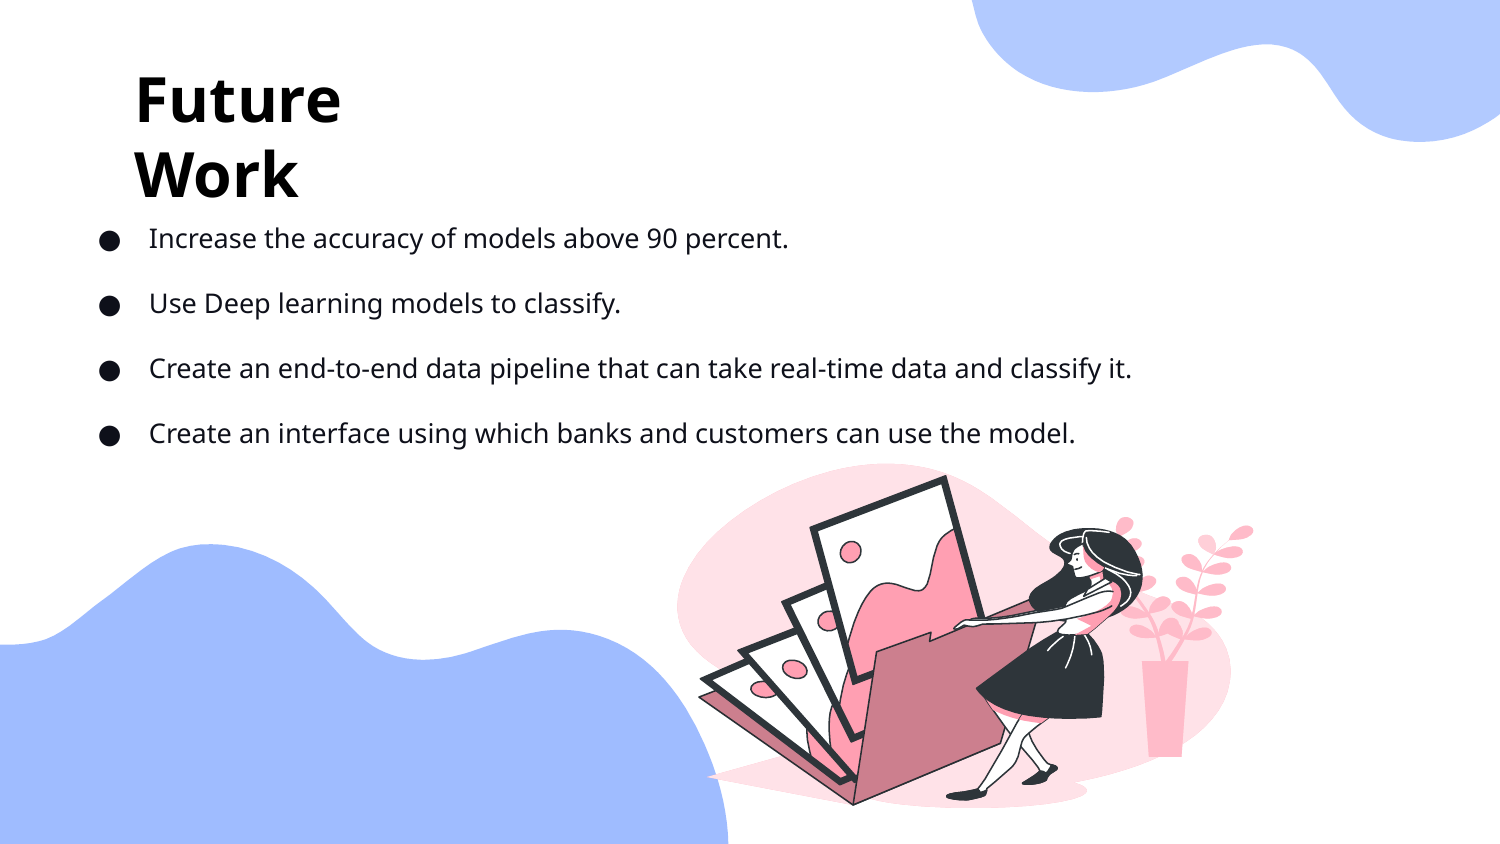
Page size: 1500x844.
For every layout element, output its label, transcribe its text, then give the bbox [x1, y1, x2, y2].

title Future Work [119, 45, 529, 152]
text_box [677, 463, 1254, 809]
subtitle Increase the accuracy of models above 90 percent. Use Deep learning models to classify. Create an end-to-end data pipeline that can take real-time data and classify it. Create an interface using which banks and customers can use the model. [58, 174, 1442, 704]
